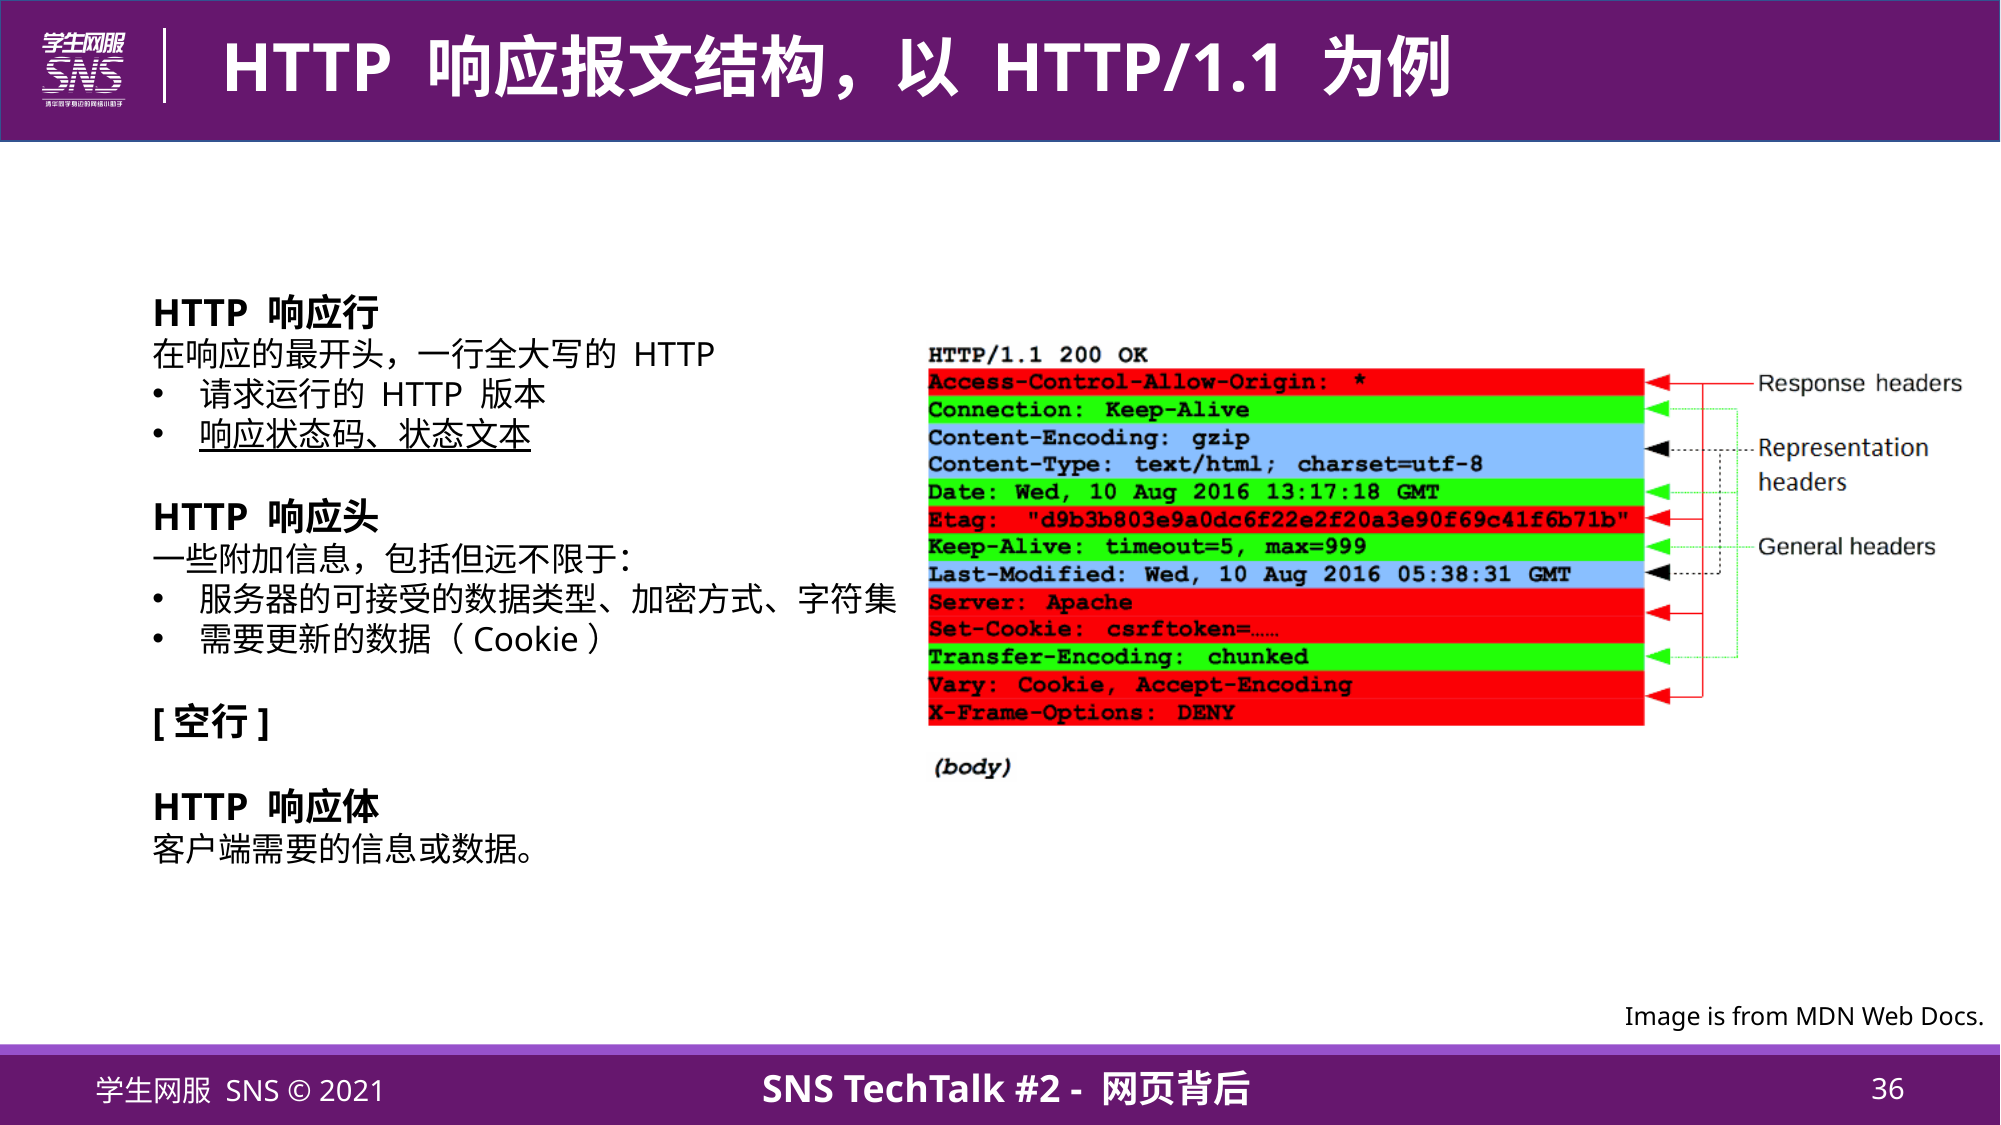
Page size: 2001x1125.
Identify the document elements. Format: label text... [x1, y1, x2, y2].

footer 学生网服 SNS © 2021 [80, 1055, 433, 1125]
picture [914, 334, 1984, 791]
picture [30, 16, 138, 124]
list SNS TechTalk #2 - 网页背后 [596, 1055, 1417, 1125]
title HTTP 响应报文结构，以 HTTP/1.1 为例 [207, 16, 1863, 124]
text_box Image is from MDN Web Docs. [640, 993, 2000, 1039]
list HTTP 响应行 在响应的最开头，一行全大写的 HTTP 请求运行的 HTTP 版本 响应状态码、状态文本 HTTP 响应头 一些附加信息，包括但远不限于： 服务器的可接受的数据类型、加密方式、字符集 需要更新的数据（Cookie） [空行] HTTP 响应体 客户端需要的信息或数据。 [137, 281, 1863, 915]
slide_number 36 [1816, 1055, 1920, 1125]
